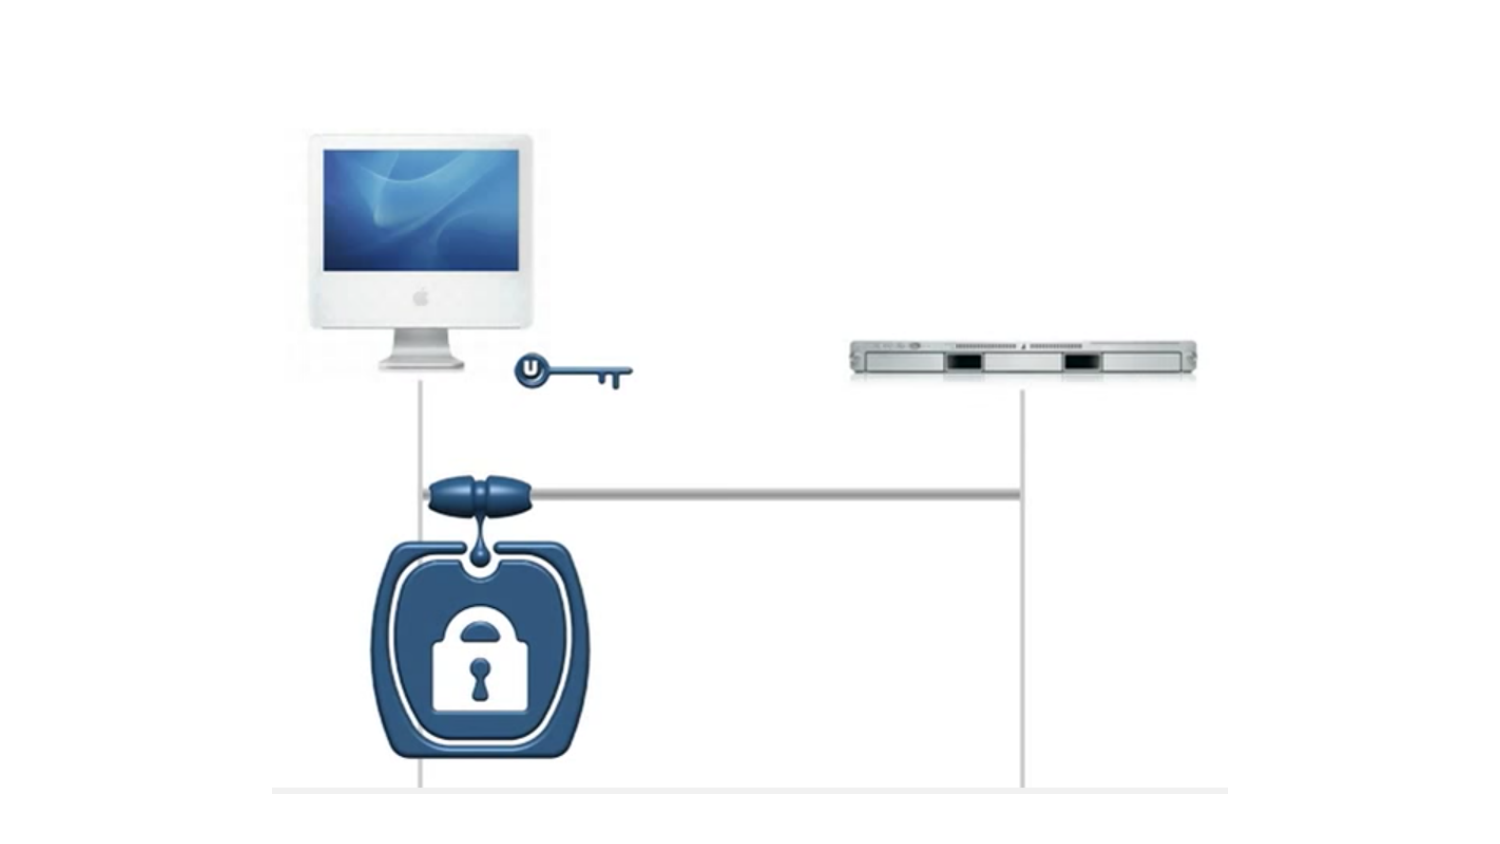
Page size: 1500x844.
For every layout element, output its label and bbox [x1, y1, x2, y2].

picture [271, 99, 1229, 795]
